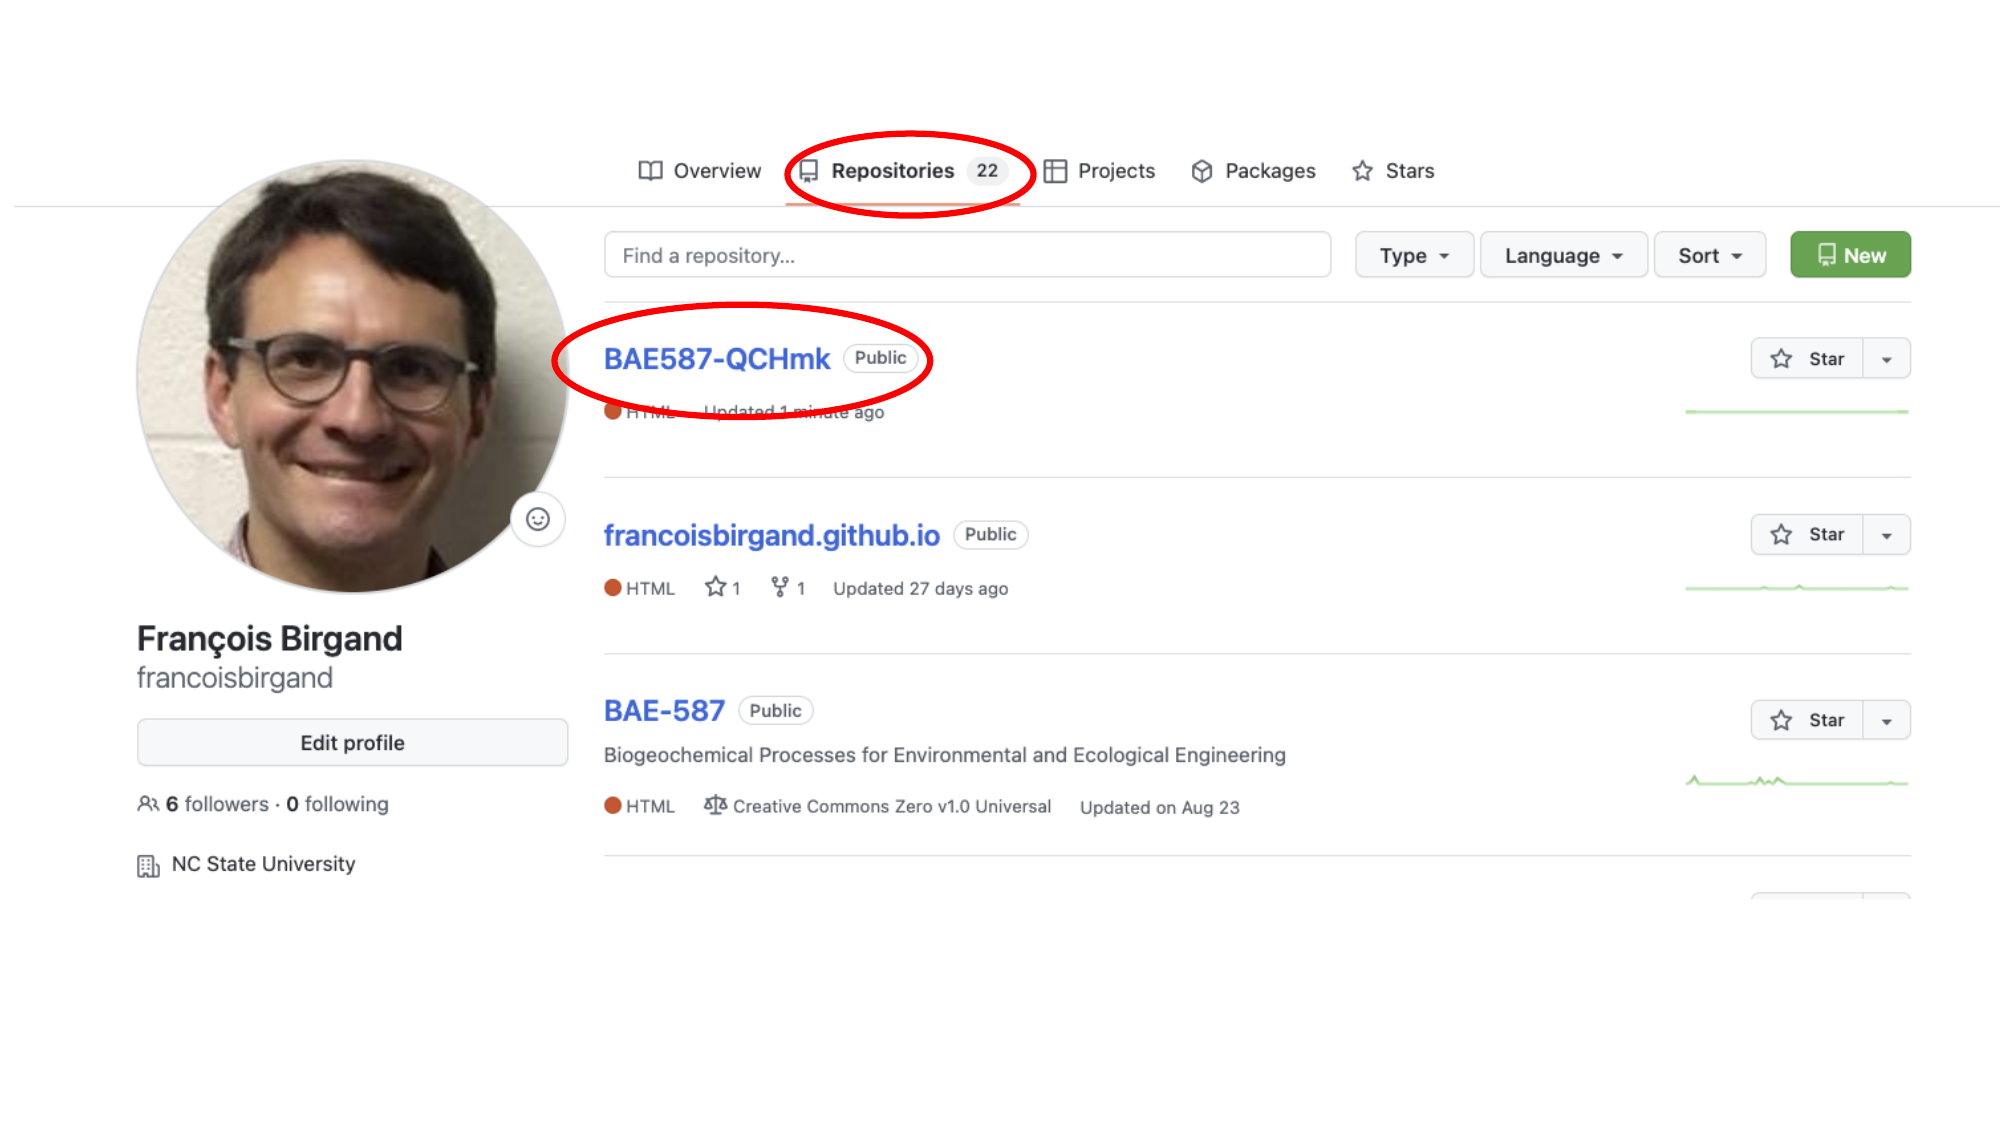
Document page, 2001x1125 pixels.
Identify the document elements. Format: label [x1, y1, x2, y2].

picture [14, 117, 2000, 899]
